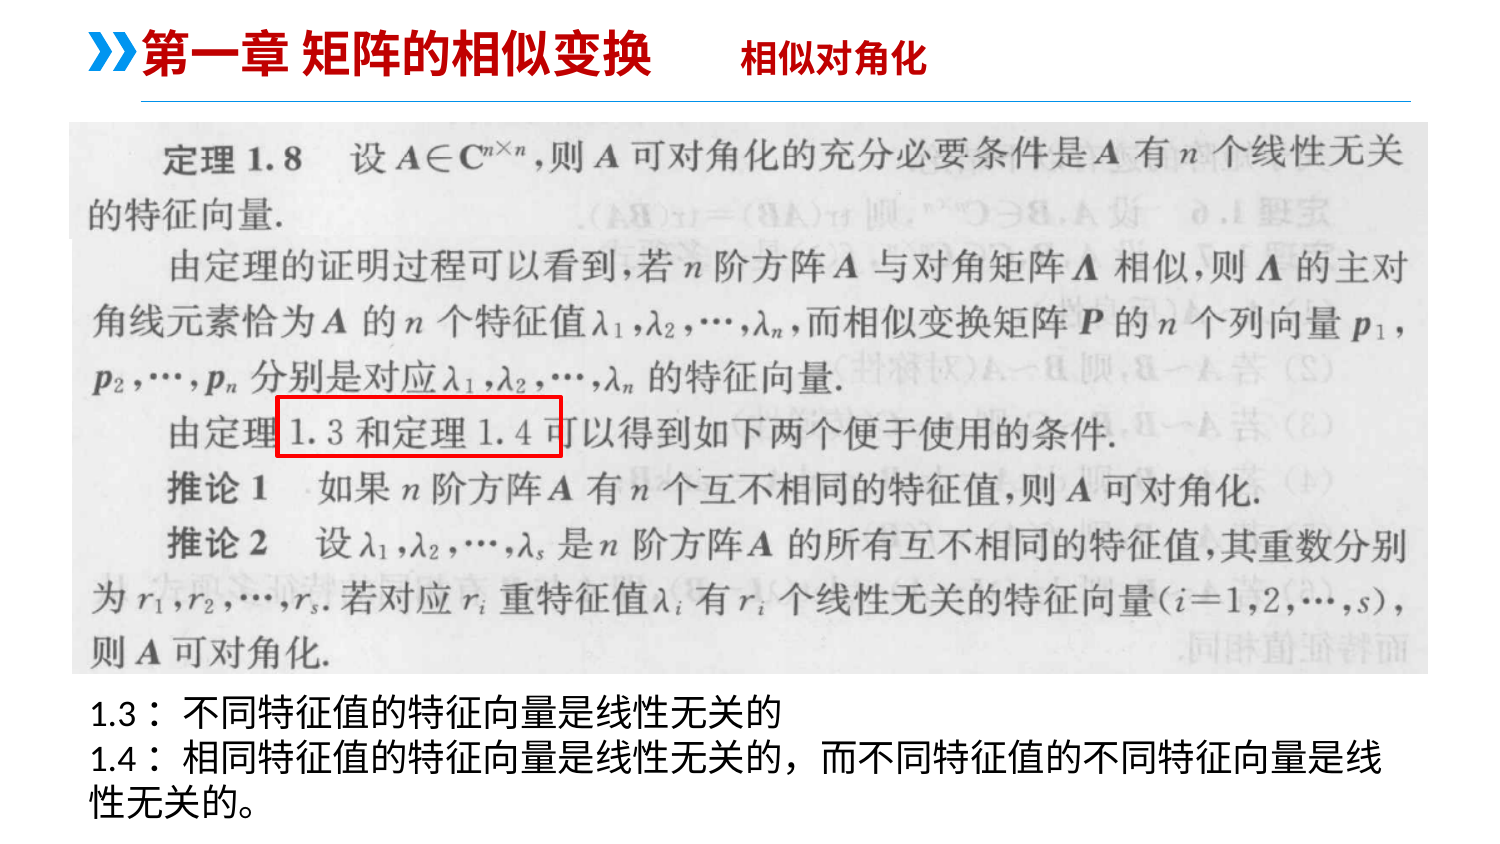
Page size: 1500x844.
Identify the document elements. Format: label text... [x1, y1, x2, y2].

text_box [86, 30, 114, 73]
text_box 1.3：不同特征值的特征向量是线性无关的 1.4：相同特征值的特征向量是线性无关的，而不同特征值的不同特征向量是线性无关的。 [73, 681, 1430, 831]
text_box [111, 30, 139, 73]
text_box 第一章 矩阵的相似变换 相似对角化 [140, 20, 1341, 84]
picture [69, 122, 1428, 675]
